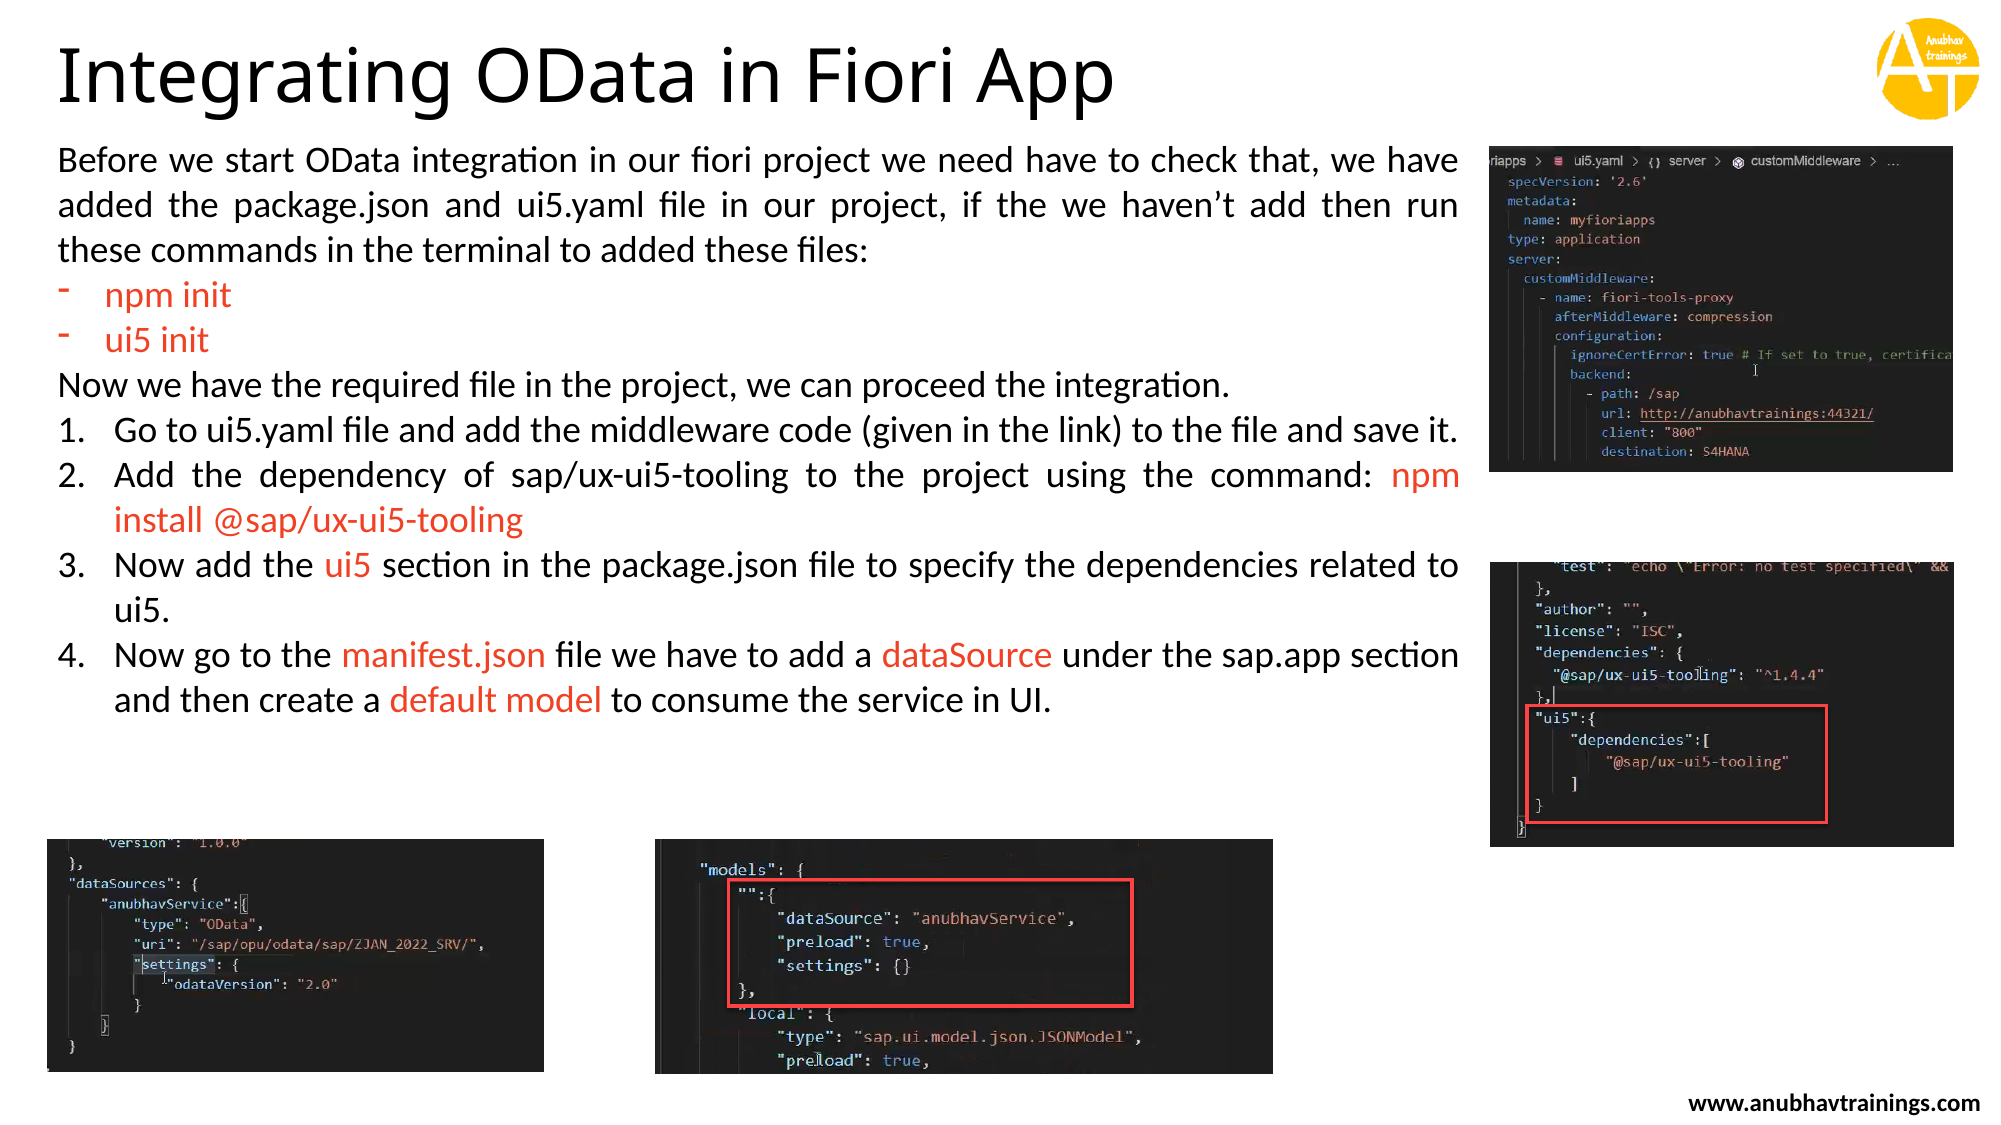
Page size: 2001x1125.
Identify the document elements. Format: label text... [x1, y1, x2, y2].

footer www.anubhavtrainings.com [1669, 1089, 2000, 1114]
picture [1489, 146, 1953, 472]
text_box Integrating OData in Fiori App [42, 30, 1866, 128]
picture [46, 839, 544, 1072]
text_box Before we start OData integration in our fiori project we need have to check that, we have added the package.json and ui5.yaml file in our project, if the we haven’t add then run these commands in the terminal to added these files: npm init ui5 init Now we have the required file in the project, we can proceed the integration. Go to ui5.yaml file and add the middleware code (given in the link) to the file and save it. Add the dependency of sap/ux-ui5-tooling to the project using the command: npm install @sap/ux-ui5-tooling Now add the ui5 section in the package.json file to specify the dependencies related to ui5. Now go to the manifest.json file we have to add a dataSource under the sap.app section and then create a default model to consume the service in UI. [42, 127, 1476, 773]
picture [1490, 562, 1954, 847]
picture [655, 839, 1273, 1074]
picture [1866, 11, 1985, 128]
